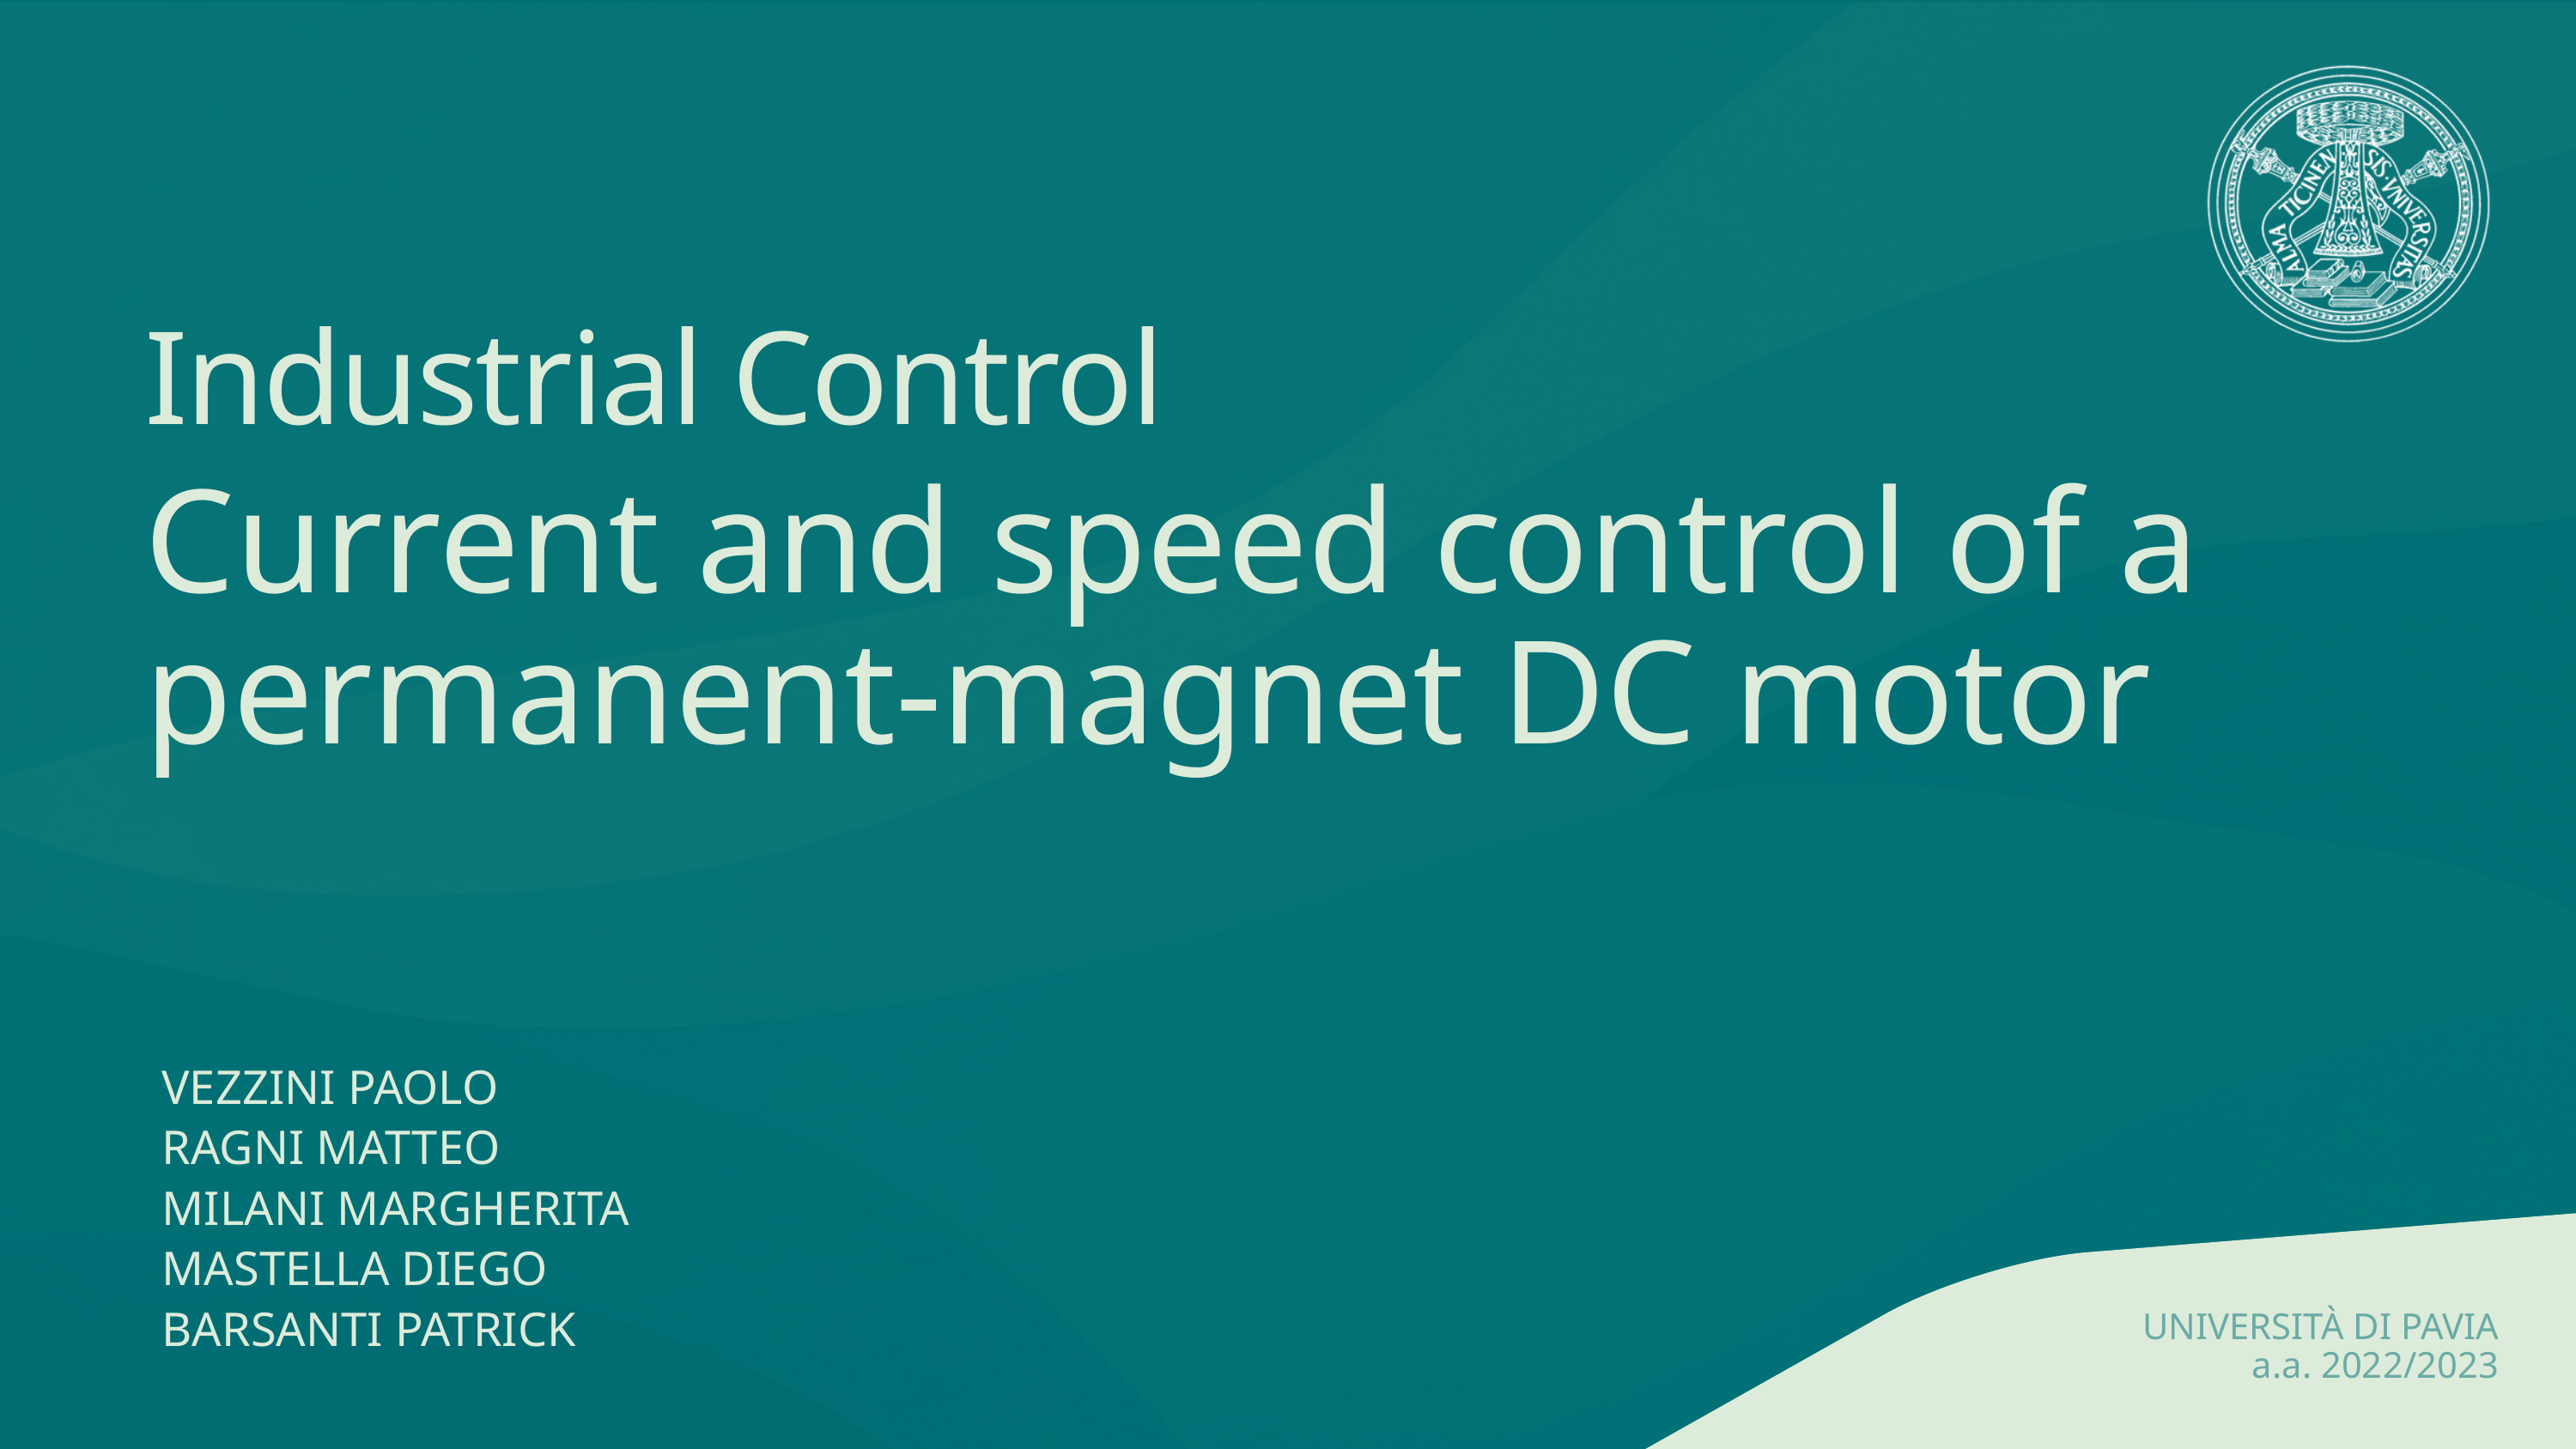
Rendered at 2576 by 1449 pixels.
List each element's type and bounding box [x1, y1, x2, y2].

text_box [1132, 1253, 2576, 1449]
picture [0, 0, 2576, 1449]
